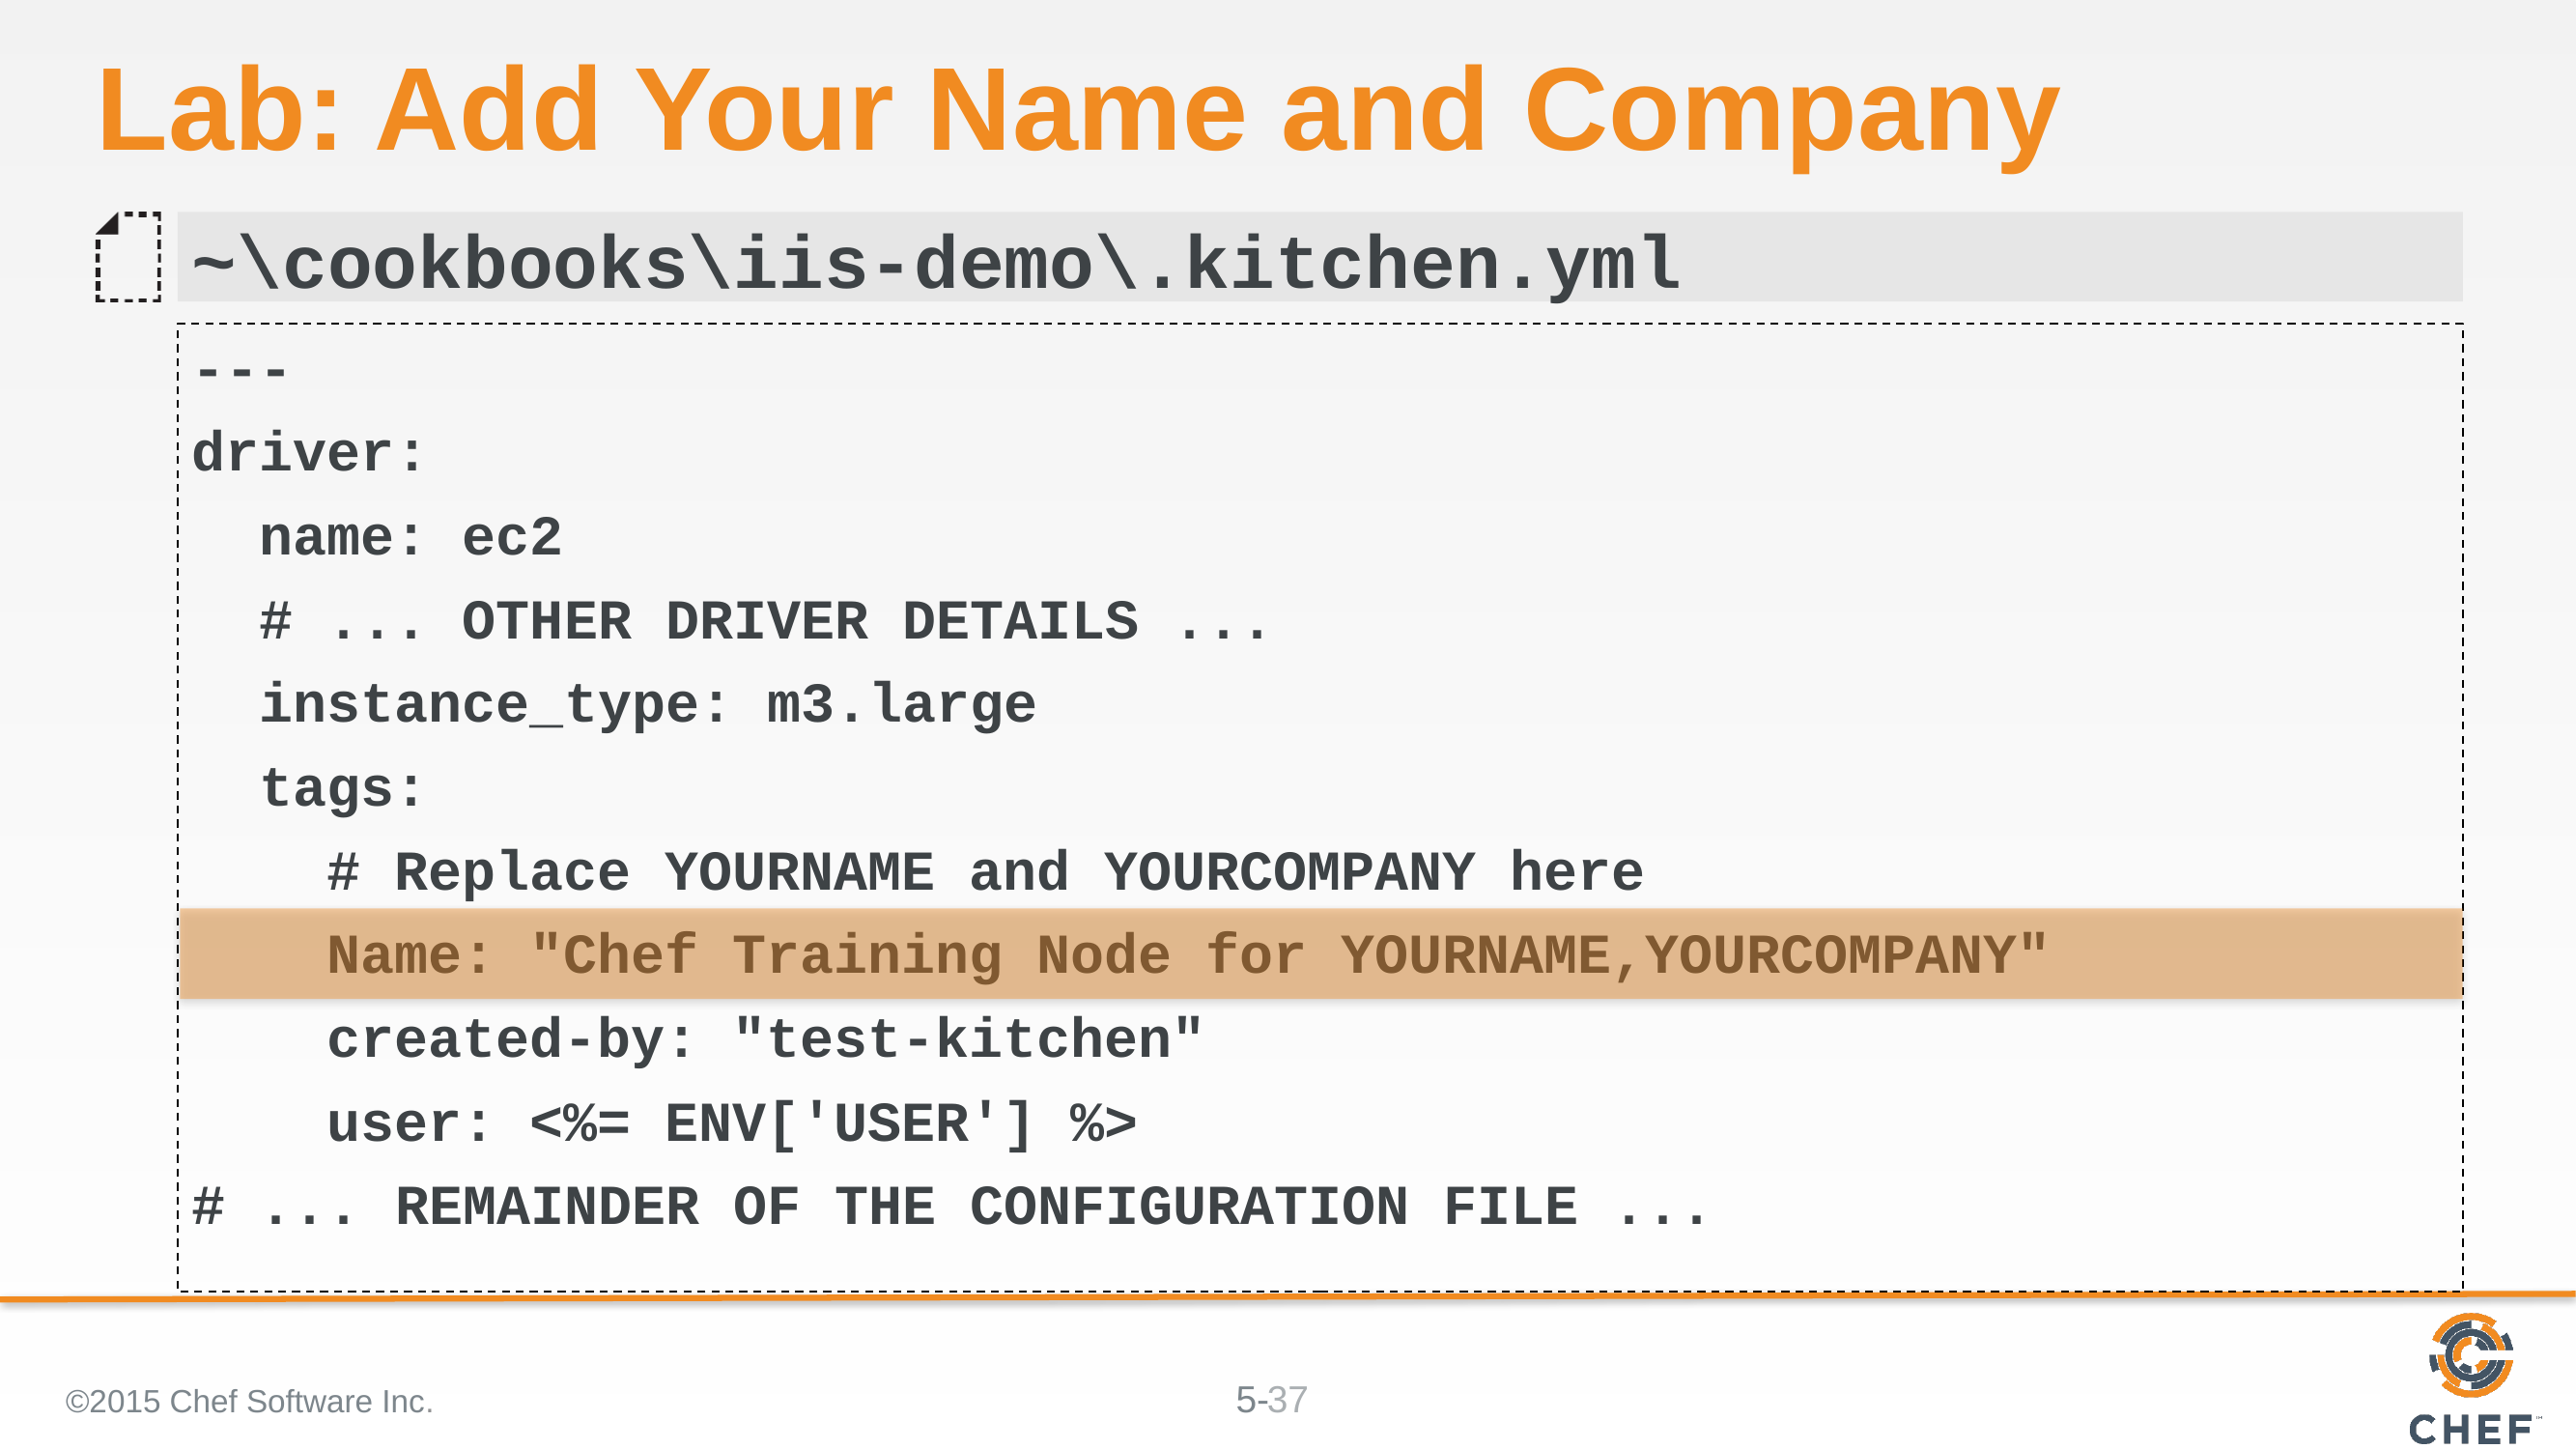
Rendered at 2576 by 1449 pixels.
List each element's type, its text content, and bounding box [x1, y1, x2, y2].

title Lab: Add Your Name and Company [96, 48, 2463, 180]
list --- driver: name: ec2 # ... OTHER DRIVER DETAILS ... instance_type: m3.large tags: # Replace YOURNAME and YOURCOMPANY here Name: "Chef Training Node for YOURNAME,YOURCOMPANY" created-by: "test-kitchen" user: <%= ENV['USER'] %> # ... REMAINDER OF THE CONFIGURATION FILE ... [177, 1007, 2464, 1293]
list --- driver: name: ec2 # ... OTHER DRIVER DETAILS ... instance_type: m3.large tags: # Replace YOURNAME and YOURCOMPANY here Name: "Chef Training Node for YOURNAME,YOURCOMPANY" created-by: "test-kitchen" user: <%= ENV['USER'] %> # ... REMAINDER OF THE CONFIGURATION FILE ... [177, 323, 2464, 912]
footer ©2015 Chef Software Inc. [51, 1359, 952, 1440]
slide_number 37 [998, 1359, 1578, 1437]
list ~\cookbooks\iis-demo\.kitchen.yml [177, 212, 2463, 302]
picture [2399, 1297, 2550, 1449]
text_box [180, 908, 2463, 1000]
